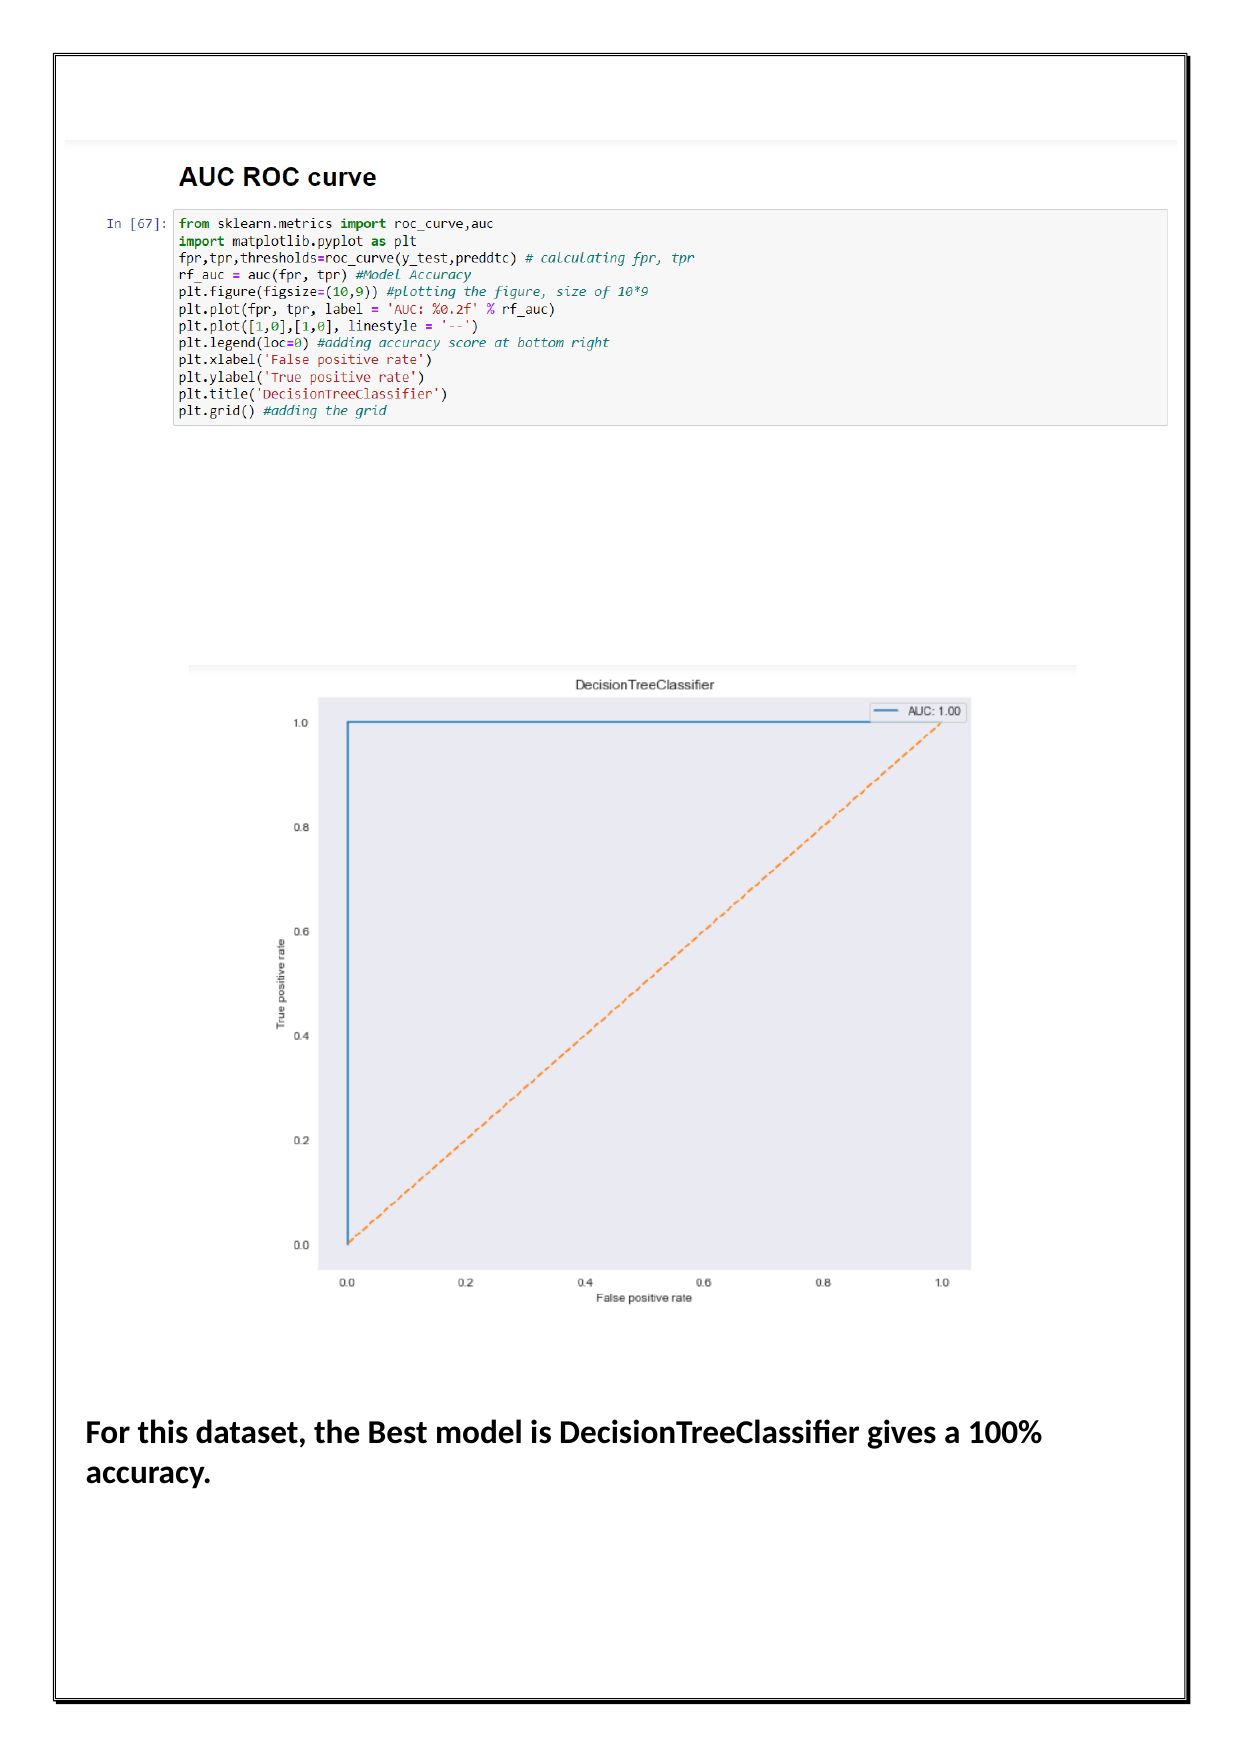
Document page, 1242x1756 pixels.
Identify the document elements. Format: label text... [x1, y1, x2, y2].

picture [188, 664, 1077, 1336]
picture [64, 139, 1178, 434]
text_box For this dataset, the Best model is DecisionTreeClassifier gives a 100% accuracy. [70, 1402, 1171, 1498]
